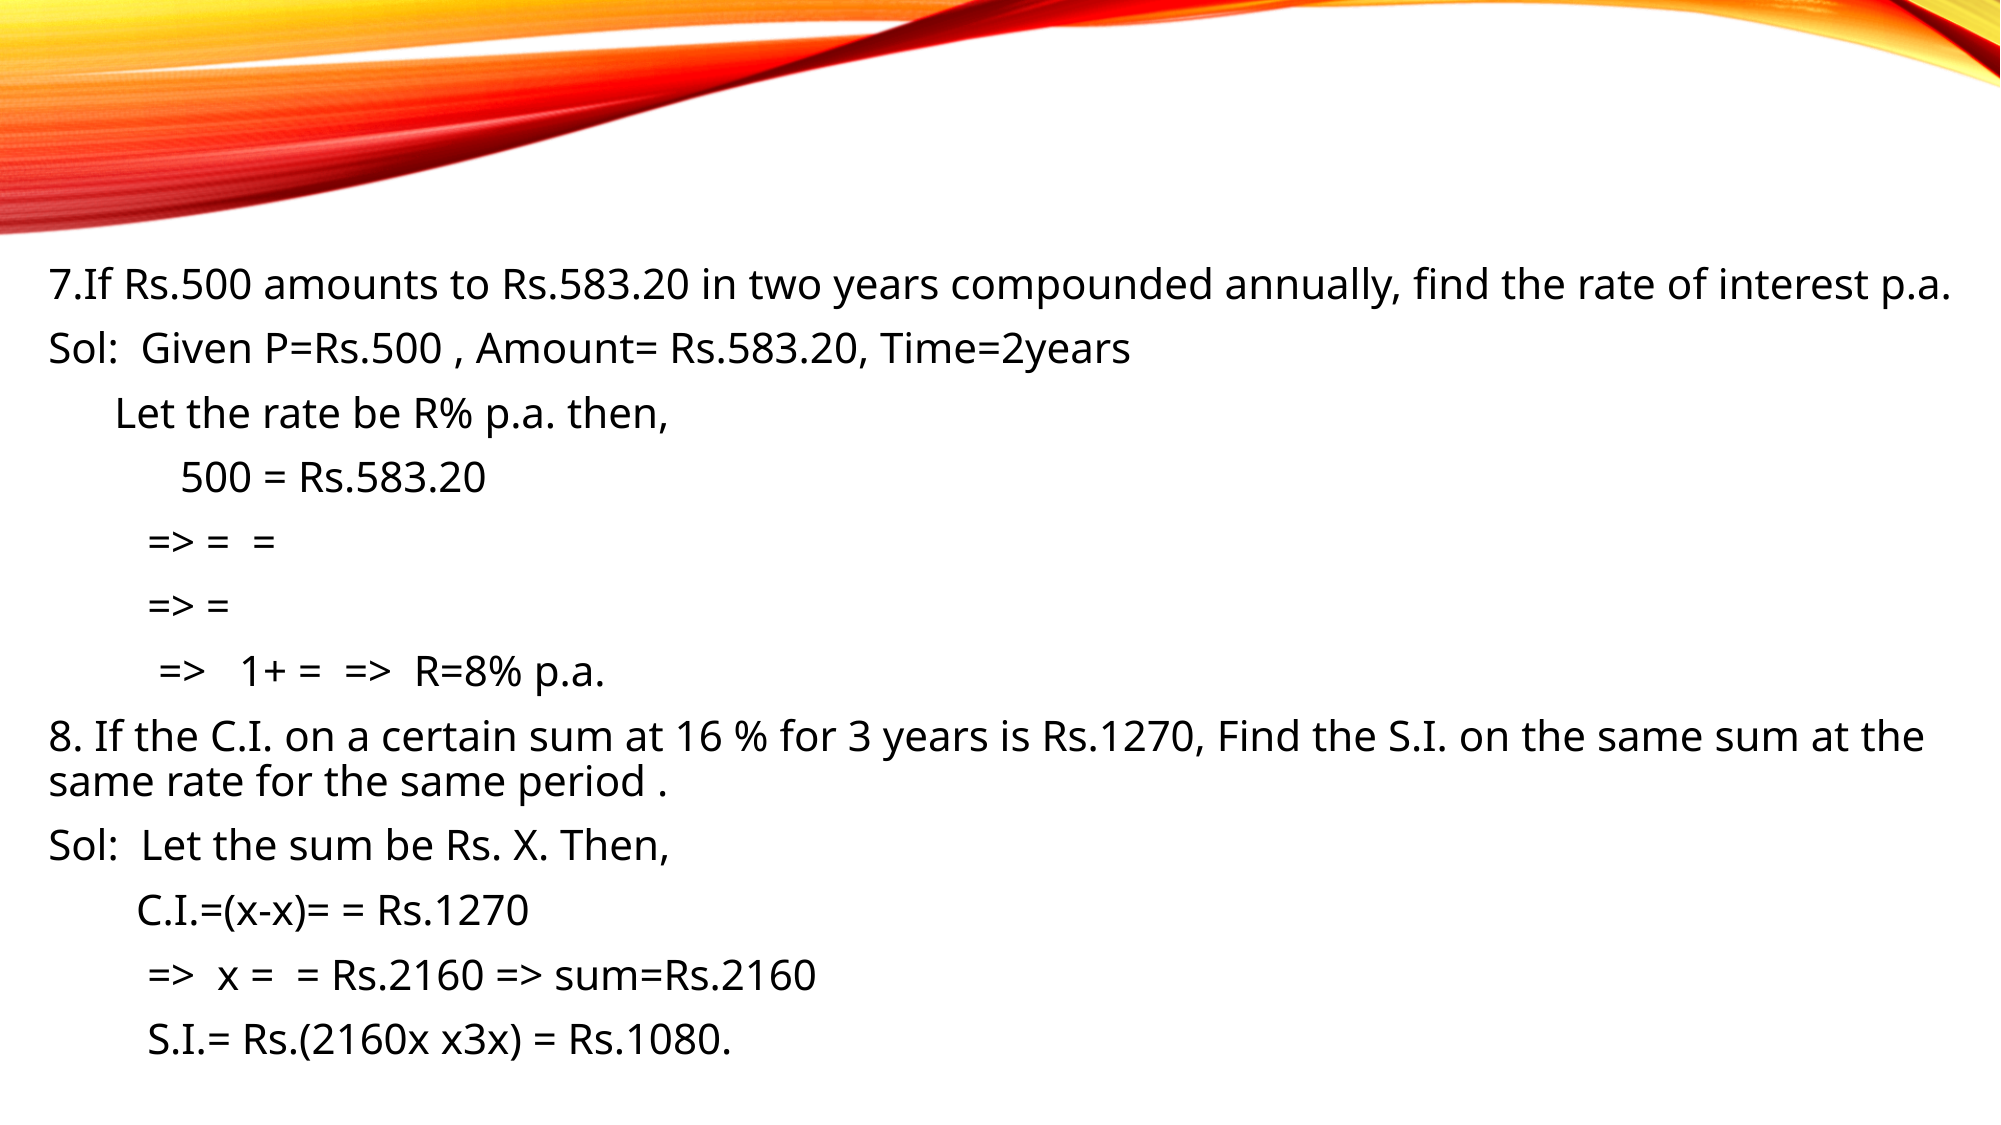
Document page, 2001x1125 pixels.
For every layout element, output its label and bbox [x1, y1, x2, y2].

picture [0, 0, 2000, 237]
